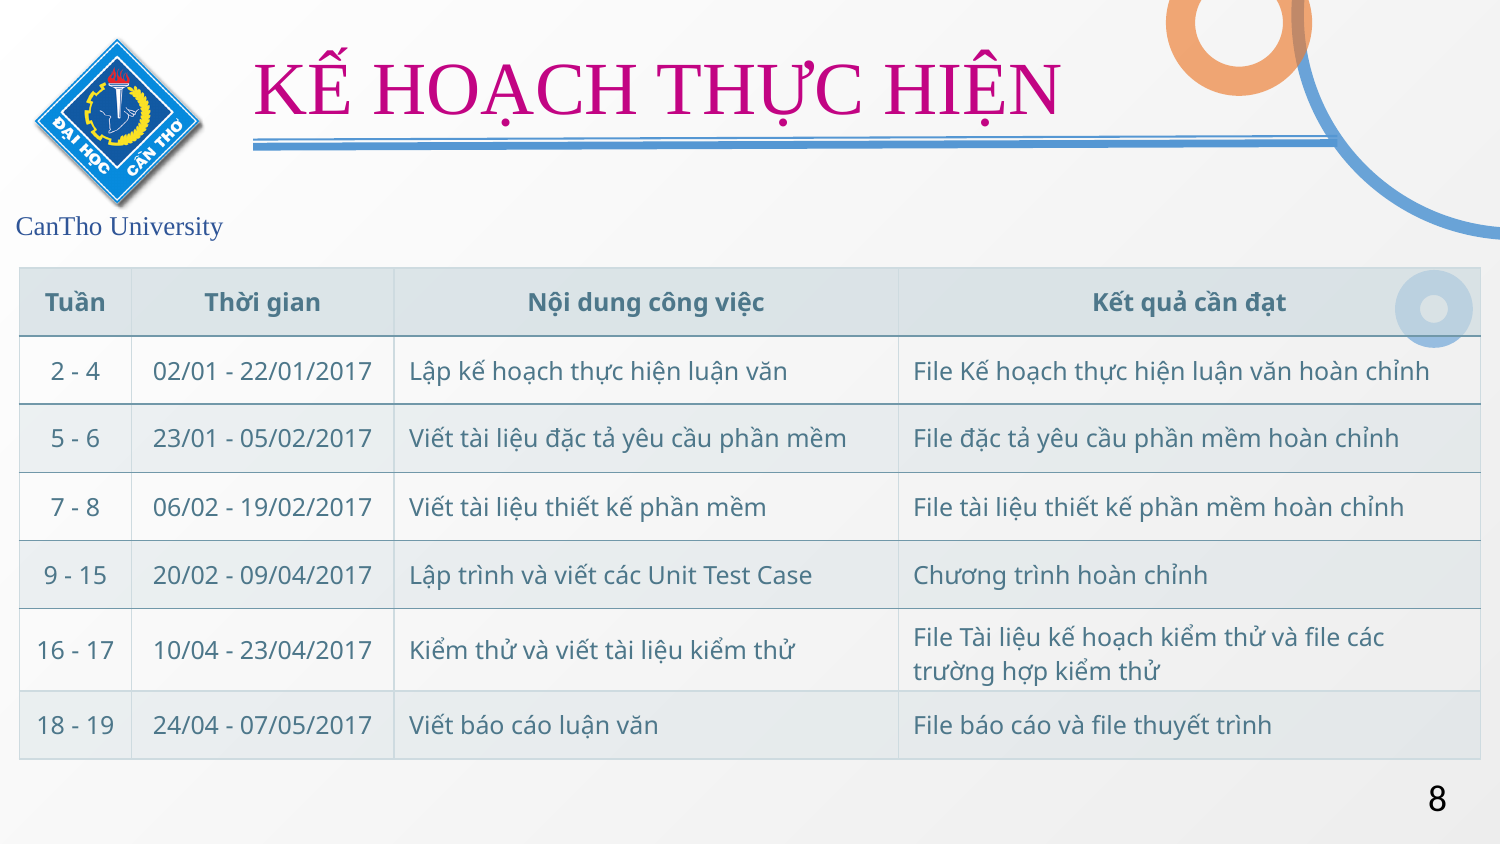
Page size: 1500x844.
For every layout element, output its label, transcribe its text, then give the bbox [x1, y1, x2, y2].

table_cell 18 - 19 [20, 692, 131, 758]
table_cell 2 - 4 [20, 337, 131, 403]
table_cell 7 - 8 [20, 473, 131, 540]
table_cell File Tài liệu kế hoạch kiểm thử và file các trường hợp kiểm thử [899, 609, 1480, 690]
table_cell Viết tài liệu thiết kế phần mềm [395, 473, 898, 540]
table_cell File đặc tả yêu cầu phần mềm hoàn chỉnh [899, 405, 1480, 472]
table_cell File báo cáo và file thuyết trình [899, 692, 1480, 758]
table_cell 23/01 - 05/02/2017 [132, 405, 393, 472]
text_box 8 [1412, 766, 1500, 827]
table_cell File tài liệu thiết kế phần mềm hoàn chỉnh [899, 473, 1480, 540]
table_cell 06/02 - 19/02/2017 [132, 473, 393, 540]
table_cell Kiểm thử và viết tài liệu kiểm thử [395, 609, 898, 690]
table_cell 16 - 17 [20, 609, 131, 690]
table_header Nội dung công việc [395, 269, 898, 335]
title KẾ HOẠCH THỰC HIỆN [238, 31, 1350, 213]
table_cell 24/04 - 07/05/2017 [132, 692, 393, 758]
table_header Kết quả cần đạt [899, 269, 1480, 335]
text_box CanTho University [0, 200, 282, 249]
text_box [253, 135, 1338, 140]
table_cell Lập trình và viết các Unit Test Case [395, 541, 898, 608]
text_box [253, 143, 1338, 147]
table_header Thời gian [132, 269, 393, 335]
table_cell Lập kế hoạch thực hiện luận văn [395, 337, 898, 403]
table_cell 9 - 15 [20, 541, 131, 608]
table_cell Viết tài liệu đặc tả yêu cầu phần mềm [395, 405, 898, 472]
table_cell Chương trình hoàn chỉnh [899, 541, 1480, 608]
table_cell File Kế hoạch thực hiện luận văn hoàn chỉnh [899, 337, 1480, 403]
table_header Tuần [20, 269, 131, 335]
table_cell Viết báo cáo luận văn [395, 692, 898, 758]
table_cell 5 - 6 [20, 405, 131, 472]
table_cell 10/04 - 23/04/2017 [132, 609, 393, 690]
table_cell 20/02 - 09/04/2017 [132, 541, 393, 608]
picture [32, 36, 203, 207]
table_cell 02/01 - 22/01/2017 [132, 337, 393, 403]
